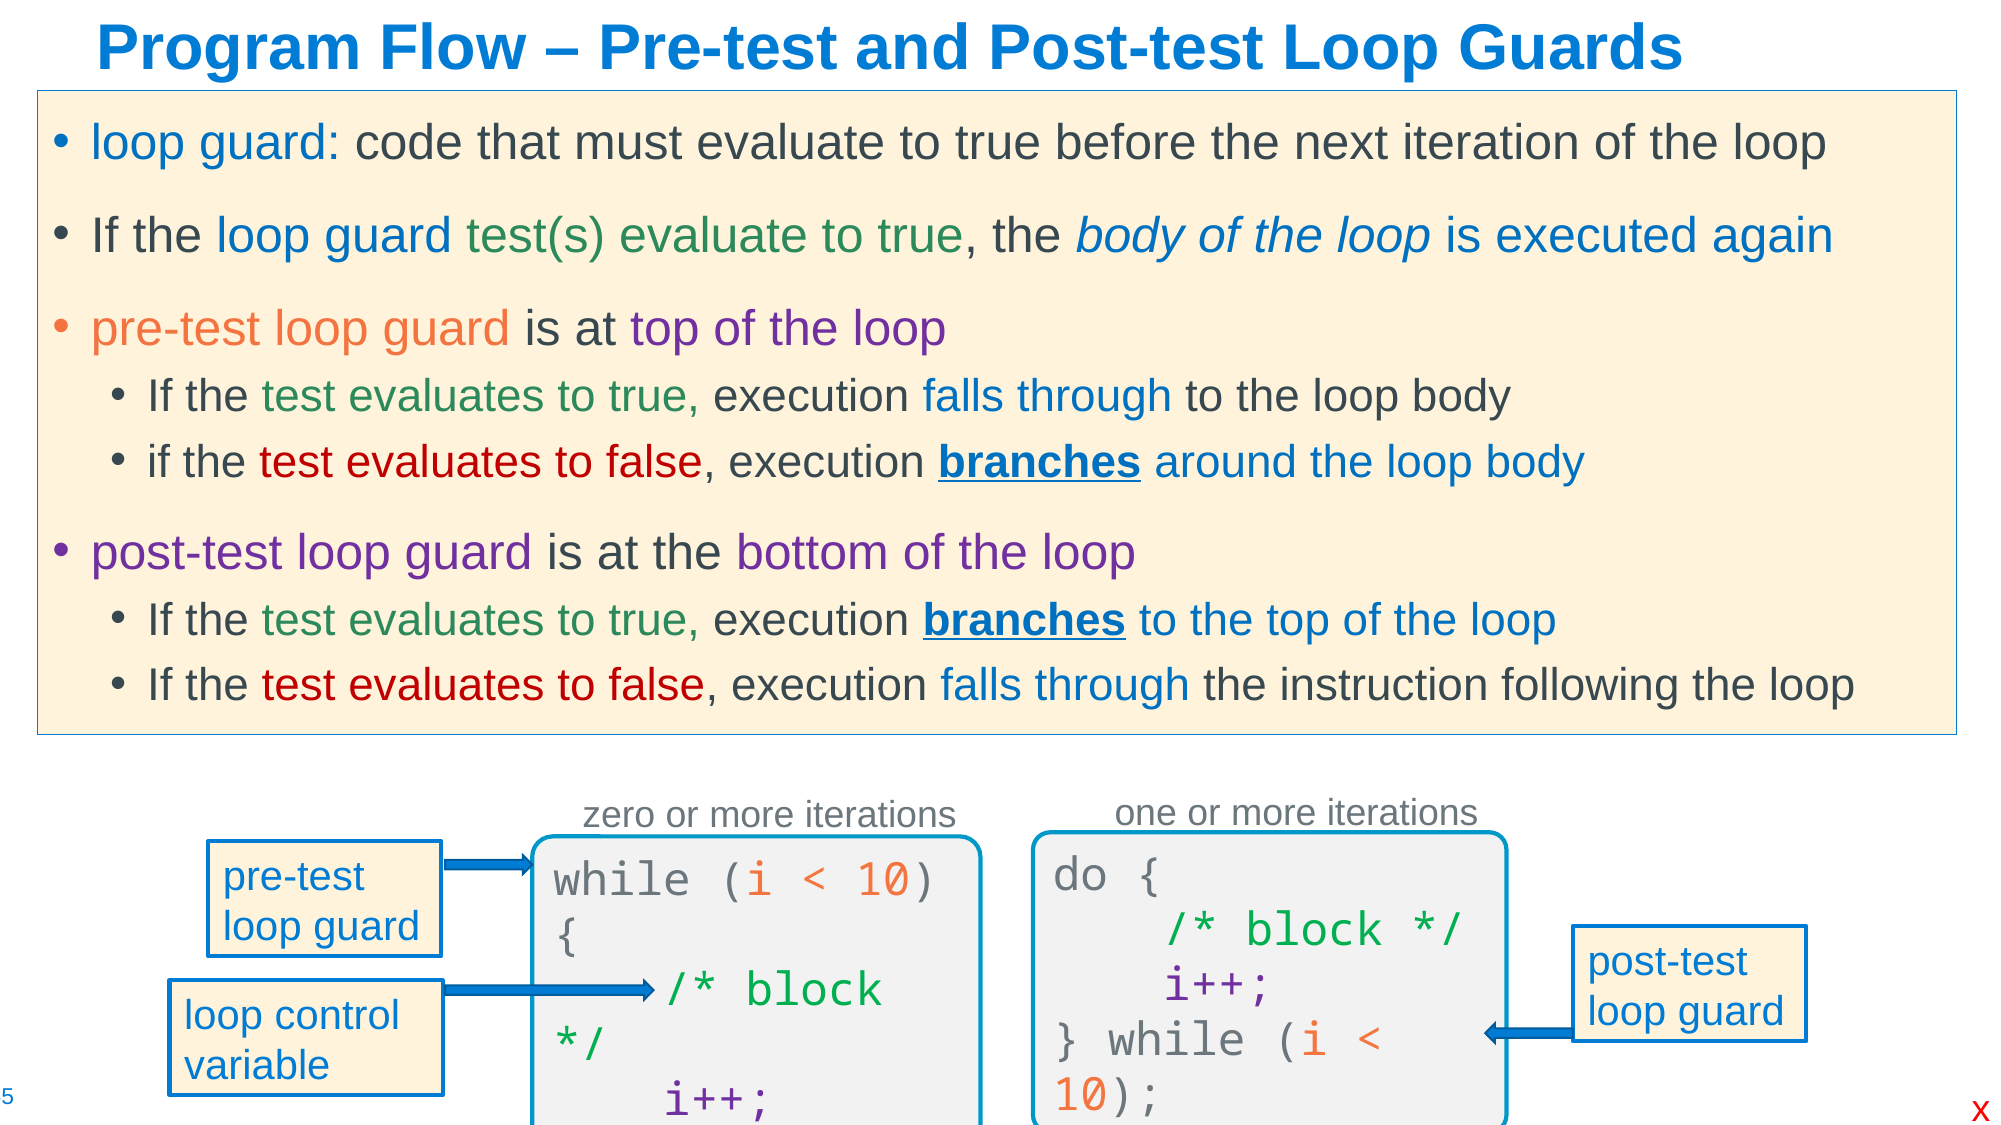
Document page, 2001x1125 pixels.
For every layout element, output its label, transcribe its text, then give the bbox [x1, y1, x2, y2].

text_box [169, 836, 981, 1097]
text_box x [1956, 1076, 2000, 1125]
list loop guard: code that must evaluate to true before the next iteration of the loop If the loop guard test(s) evaluate to true, the body of the loop is executed again pre-test loop guard is at top of the loop If the test evaluates to true, execution falls through to the loop body if the test evaluates to false, execution branches around the loop body post-test loop guard is at the bottom of the loop If the test evaluates to true, execution branches to the top of the loop If the test evaluates to false, execution falls through the instruction following the loop [37, 90, 1957, 735]
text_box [1033, 780, 1807, 1077]
title Program Flow – Pre-test and Post-test Loop Guards [81, 13, 1807, 91]
text_box zero or more iterations [567, 783, 972, 836]
